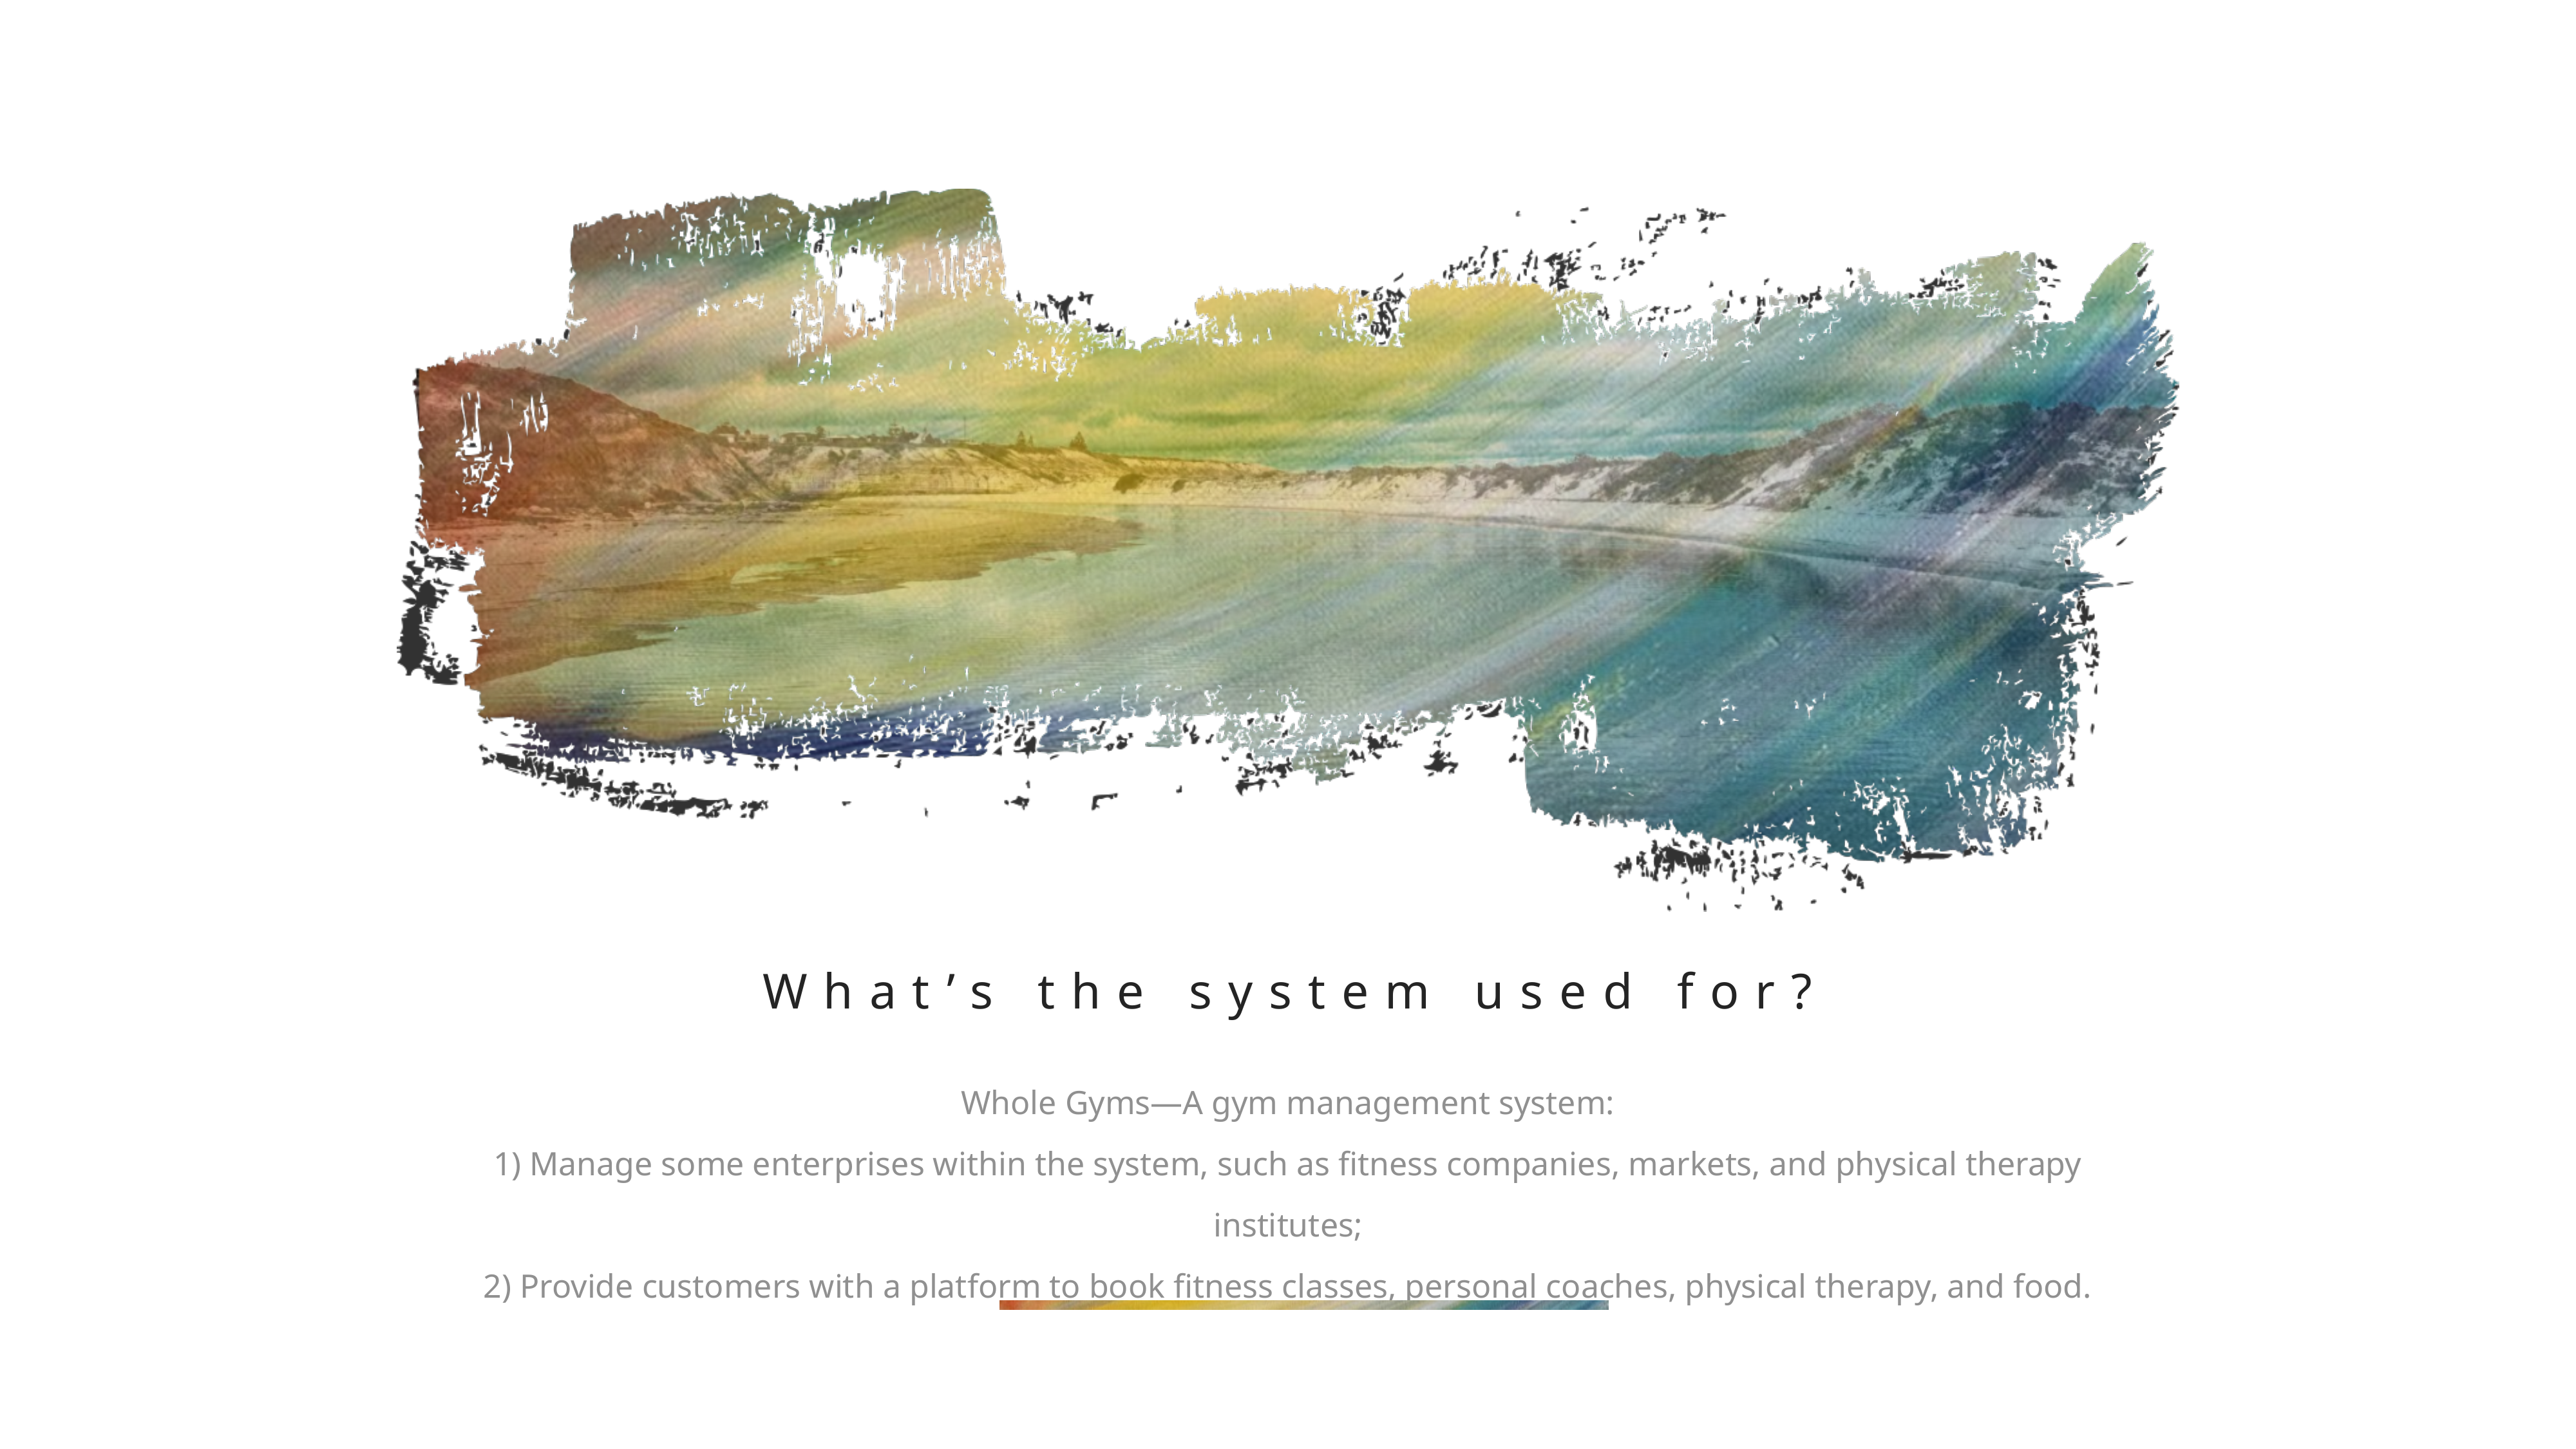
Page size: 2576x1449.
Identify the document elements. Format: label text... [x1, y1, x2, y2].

title What’s the system used for? [716, 929, 1860, 1019]
picture [999, 1300, 1609, 1310]
title Whole Gyms—A gym management system: 1) Manage some enterprises within the system, such as fitness companies, markets, and physical therapy institutes; 2) Provide customers with a platform to book fitness classes, personal coaches, physical therapy, and food. [426, 1059, 2150, 1237]
picture [397, 189, 2179, 912]
